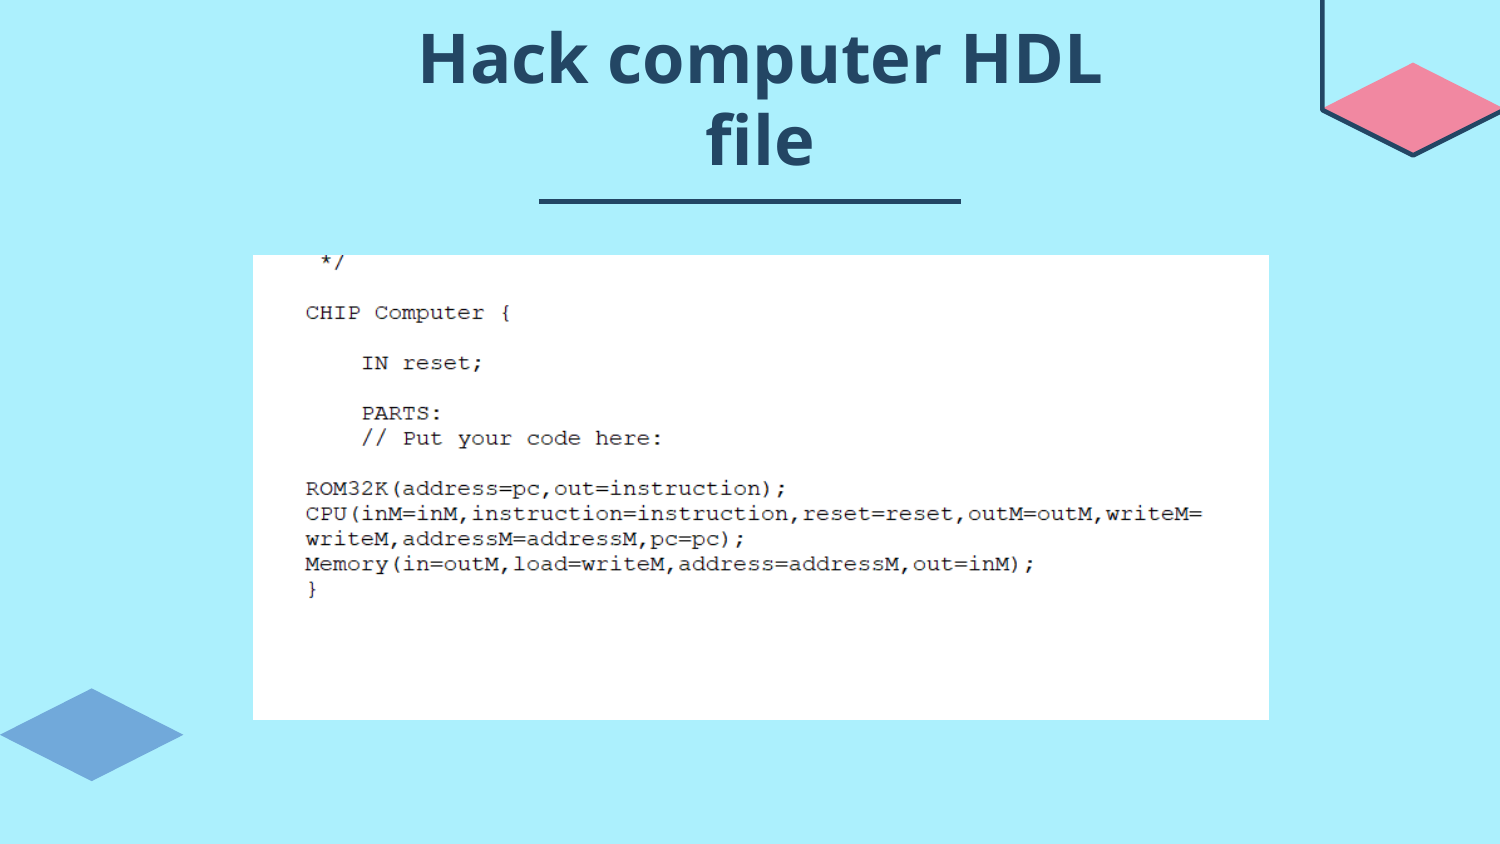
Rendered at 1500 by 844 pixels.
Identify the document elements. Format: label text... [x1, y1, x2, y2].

picture [252, 255, 1270, 720]
title Hack computer HDL file [379, 95, 1142, 195]
